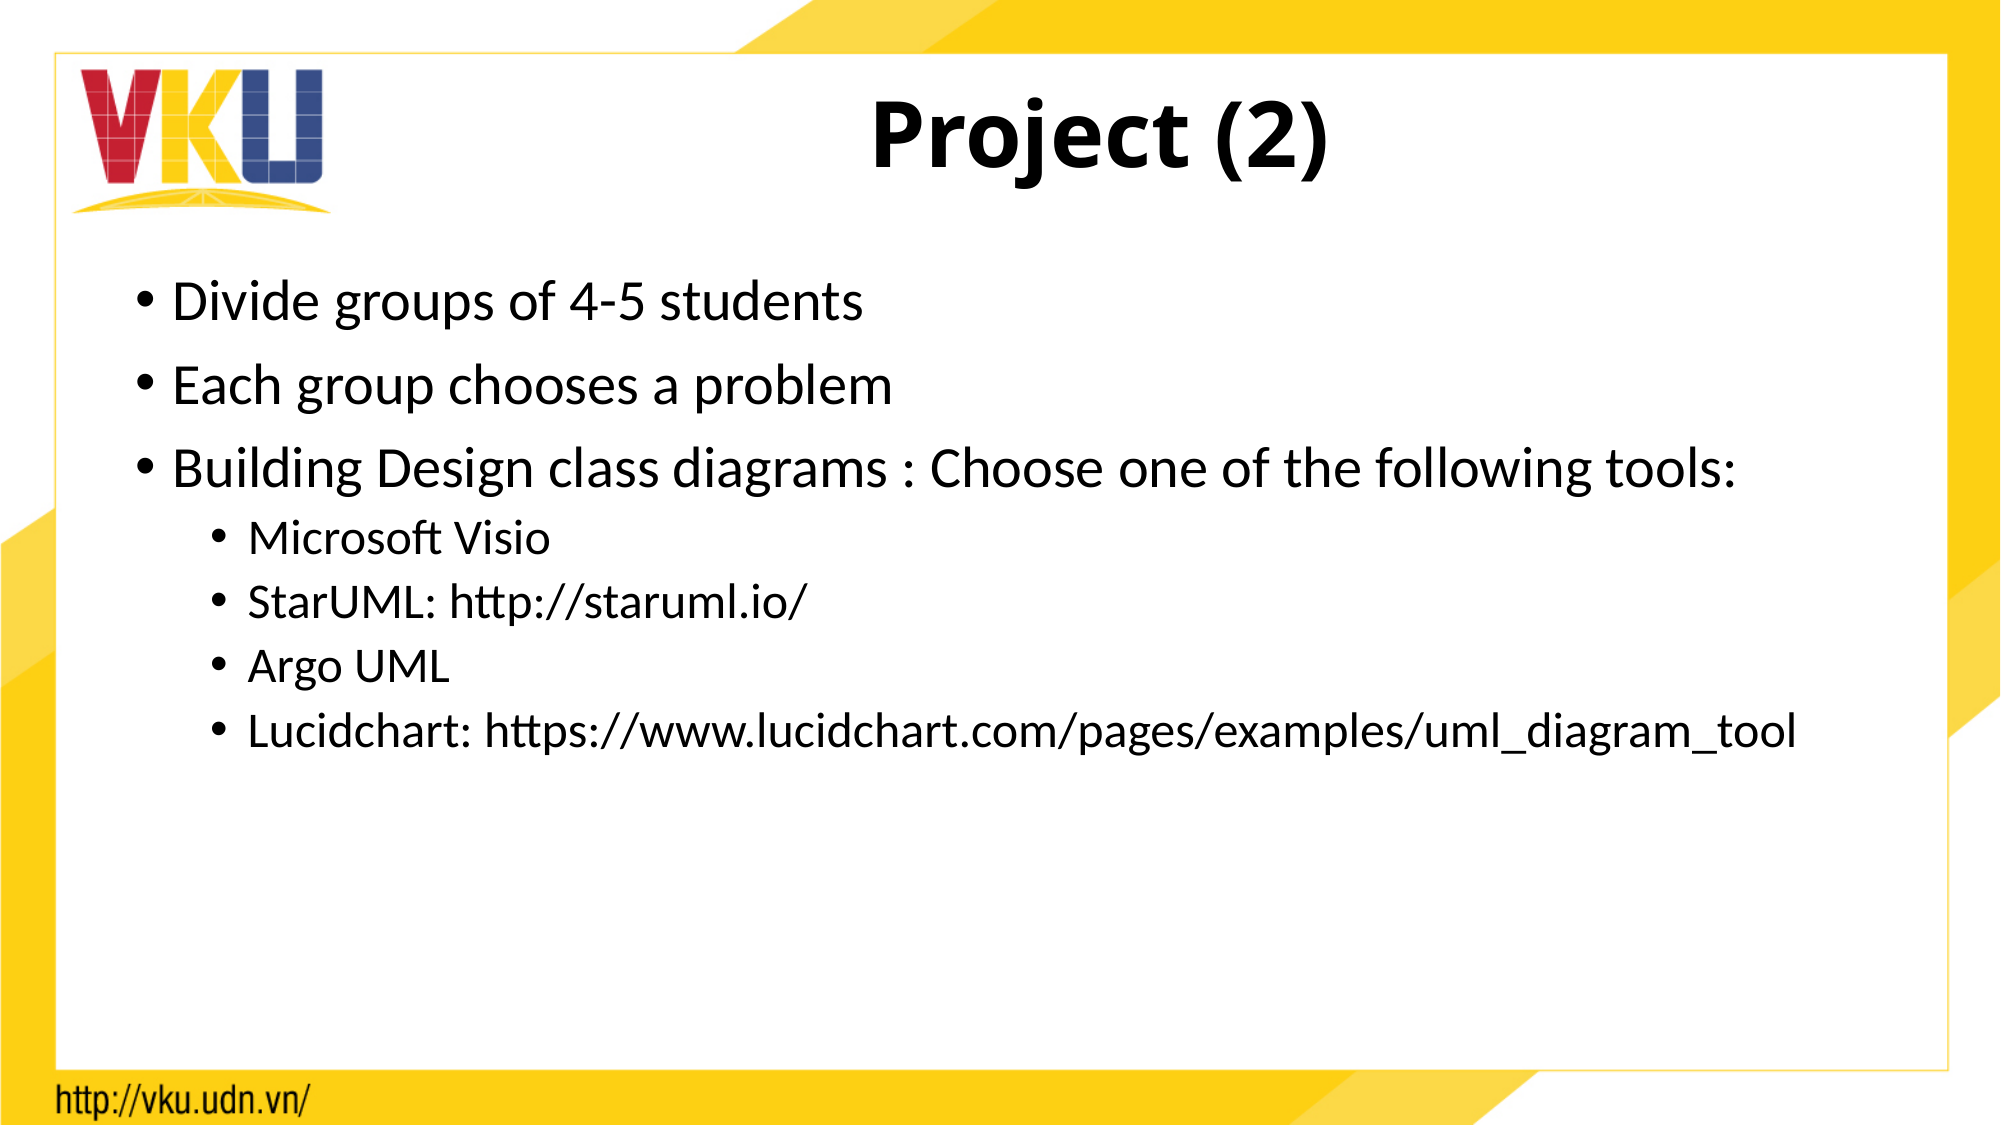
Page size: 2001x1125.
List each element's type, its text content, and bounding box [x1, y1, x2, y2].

picture [0, 0, 2001, 1125]
list Divide groups of 4-5 students Each group chooses a problem Building Design class diagrams : Choose one of the following tools: Microsoft Visio StarUML: http://staruml.io/ Argo UML Lucidchart: https://www.lucidchart.com/pages/examples/uml_diagram_tool [120, 262, 1880, 1010]
title Project (2) [335, 59, 1863, 216]
